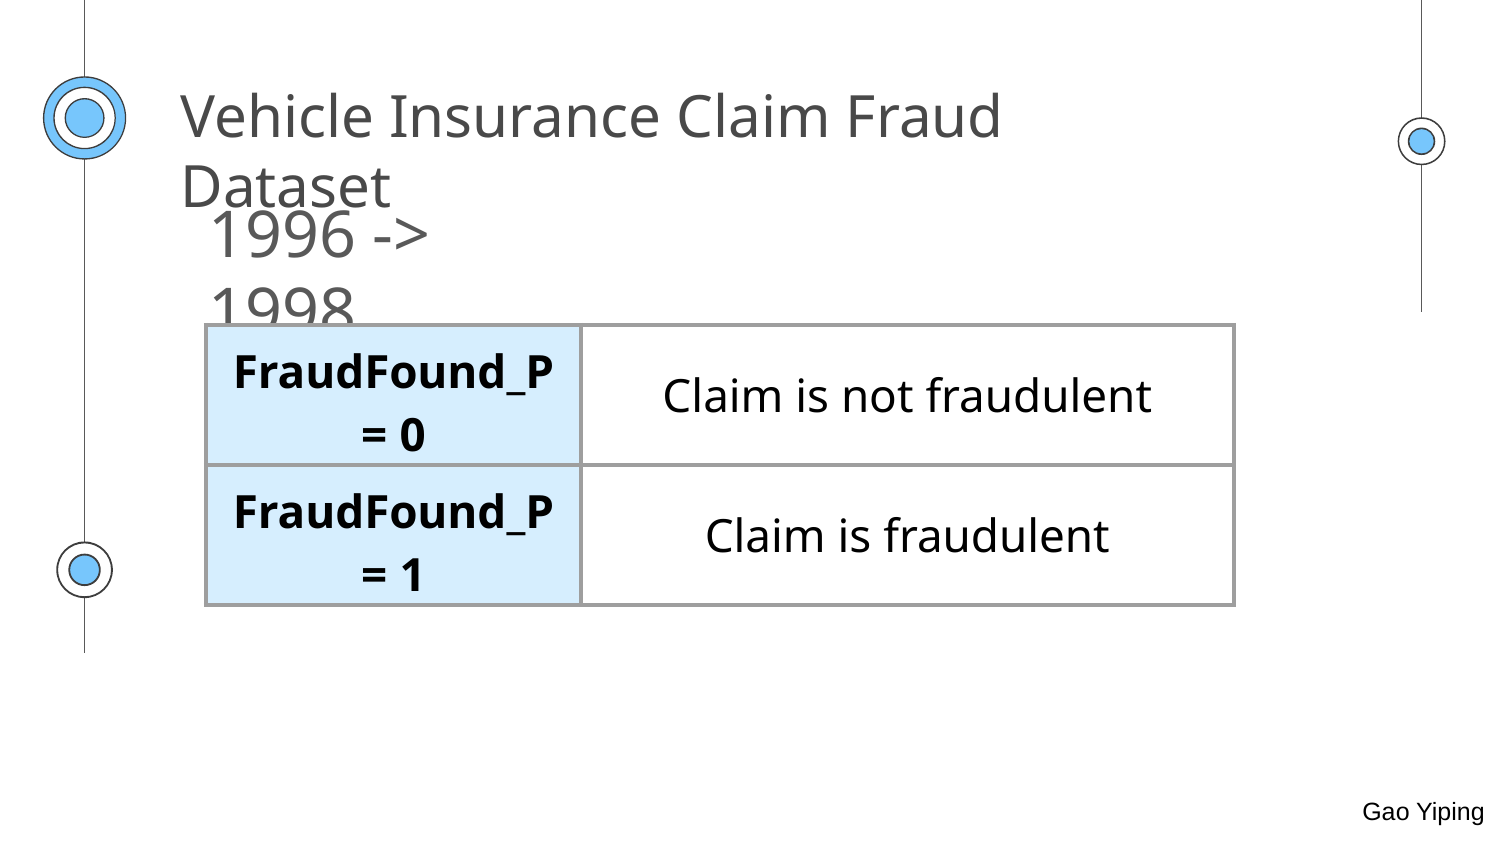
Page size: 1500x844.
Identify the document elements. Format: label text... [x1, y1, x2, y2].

table_header Claim is not fraudulent [583, 327, 1232, 463]
table_cell FraudFound_P = 1 [208, 467, 579, 603]
text_box 1996 -> 1998 [193, 177, 528, 363]
table_cell Claim is fraudulent [583, 467, 1232, 603]
subtitle Gao Yiping [1292, 780, 1500, 844]
table_header FraudFound_P = 0 [208, 327, 579, 463]
text_box Vehicle Insurance Claim Fraud Dataset [165, 63, 1234, 234]
